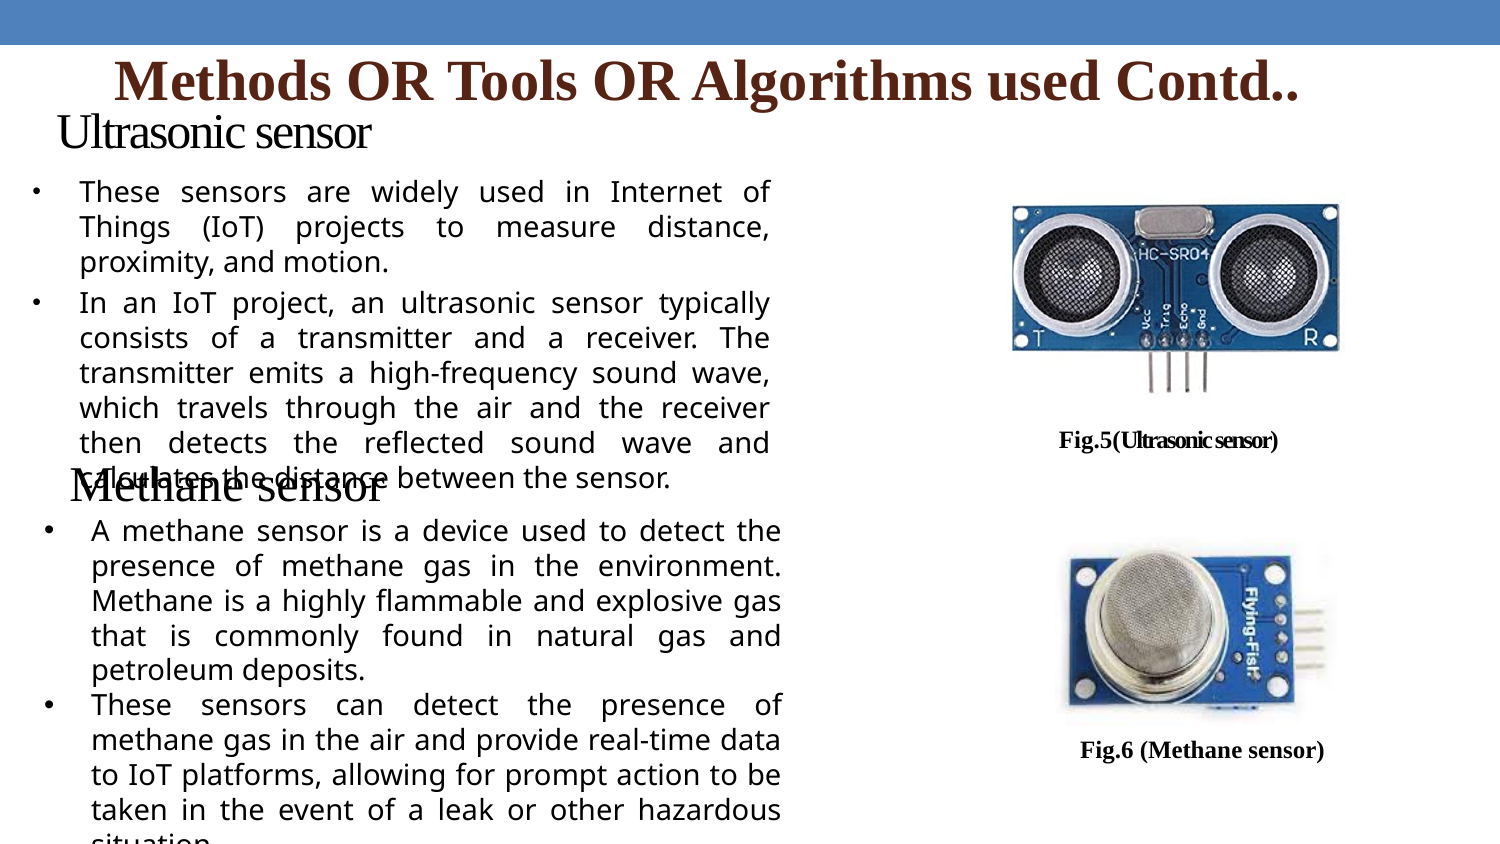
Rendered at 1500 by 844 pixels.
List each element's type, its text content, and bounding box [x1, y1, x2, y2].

picture [997, 138, 1353, 417]
text_box Fig.6 (Methane sensor) [1065, 726, 1353, 844]
picture [1045, 475, 1340, 795]
text_box Methane sensor [54, 443, 401, 504]
text_box Fig.5(Ultrasonic sensor) [1044, 423, 1338, 475]
text_box Methods OR Tools OR Algorithms used Contd.. [100, 35, 1380, 120]
text_box These sensors are widely used in Internet of Things (IoT) projects to measure distance, proximity, and motion. In an IoT project, an ultrasonic sensor typically consists of a transmitter and a receiver. The transmitter emits a high-frequency sound wave, which travels through the air and the receiver then detects the reflected sound wave and calculates the distance between the sensor. [17, 166, 786, 543]
text_box Ultrasonic sensor [41, 91, 388, 166]
text_box A methane sensor is a device used to detect the presence of methane gas in the environment. Methane is a highly flammable and explosive gas that is commonly found in natural gas and petroleum deposits. These sensors can detect the presence of methane gas in the air and provide real-time data to IoT platforms, allowing for prompt action to be taken in the event of a leak or other hazardous situation. [29, 504, 798, 844]
